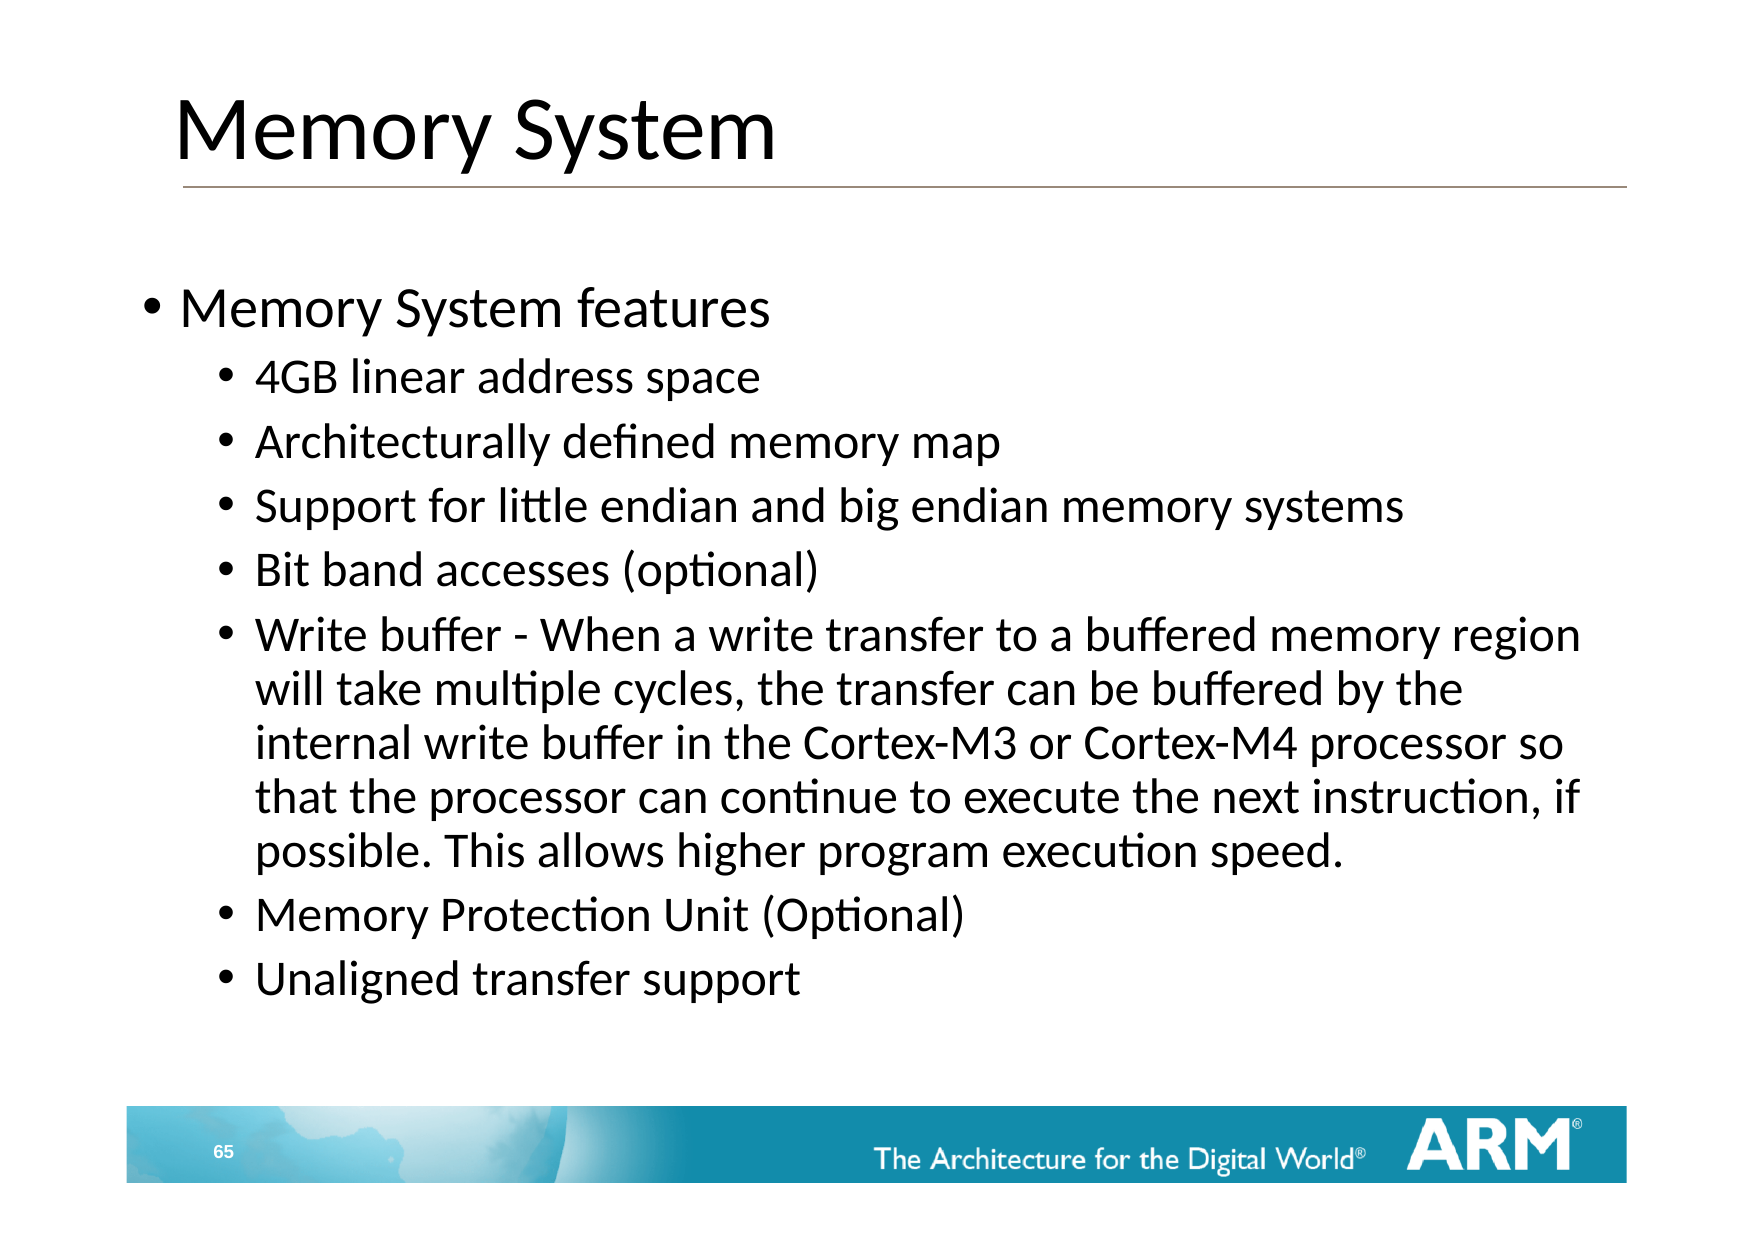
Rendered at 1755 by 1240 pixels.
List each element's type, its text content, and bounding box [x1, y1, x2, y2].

title Memory System [173, 80, 1581, 172]
list Memory System features 4GB linear address space Architecturally defined memory map Support for little endian and big endian memory systems Bit band accesses (optional) Write buffer - When a write transfer to a buffered memory region will take multiple cycles, the transfer can be buffered by the internal write buffer in the Cortex-M3 or Cortex-M4 processor so that the processor can continue to execute the next instruction, if possible. This allows higher program execution speed. Memory Protection Unit (Optional) Unaligned transfer support [142, 277, 1612, 551]
picture [126, 1106, 1627, 1183]
slide_number 65 [198, 1139, 287, 1187]
